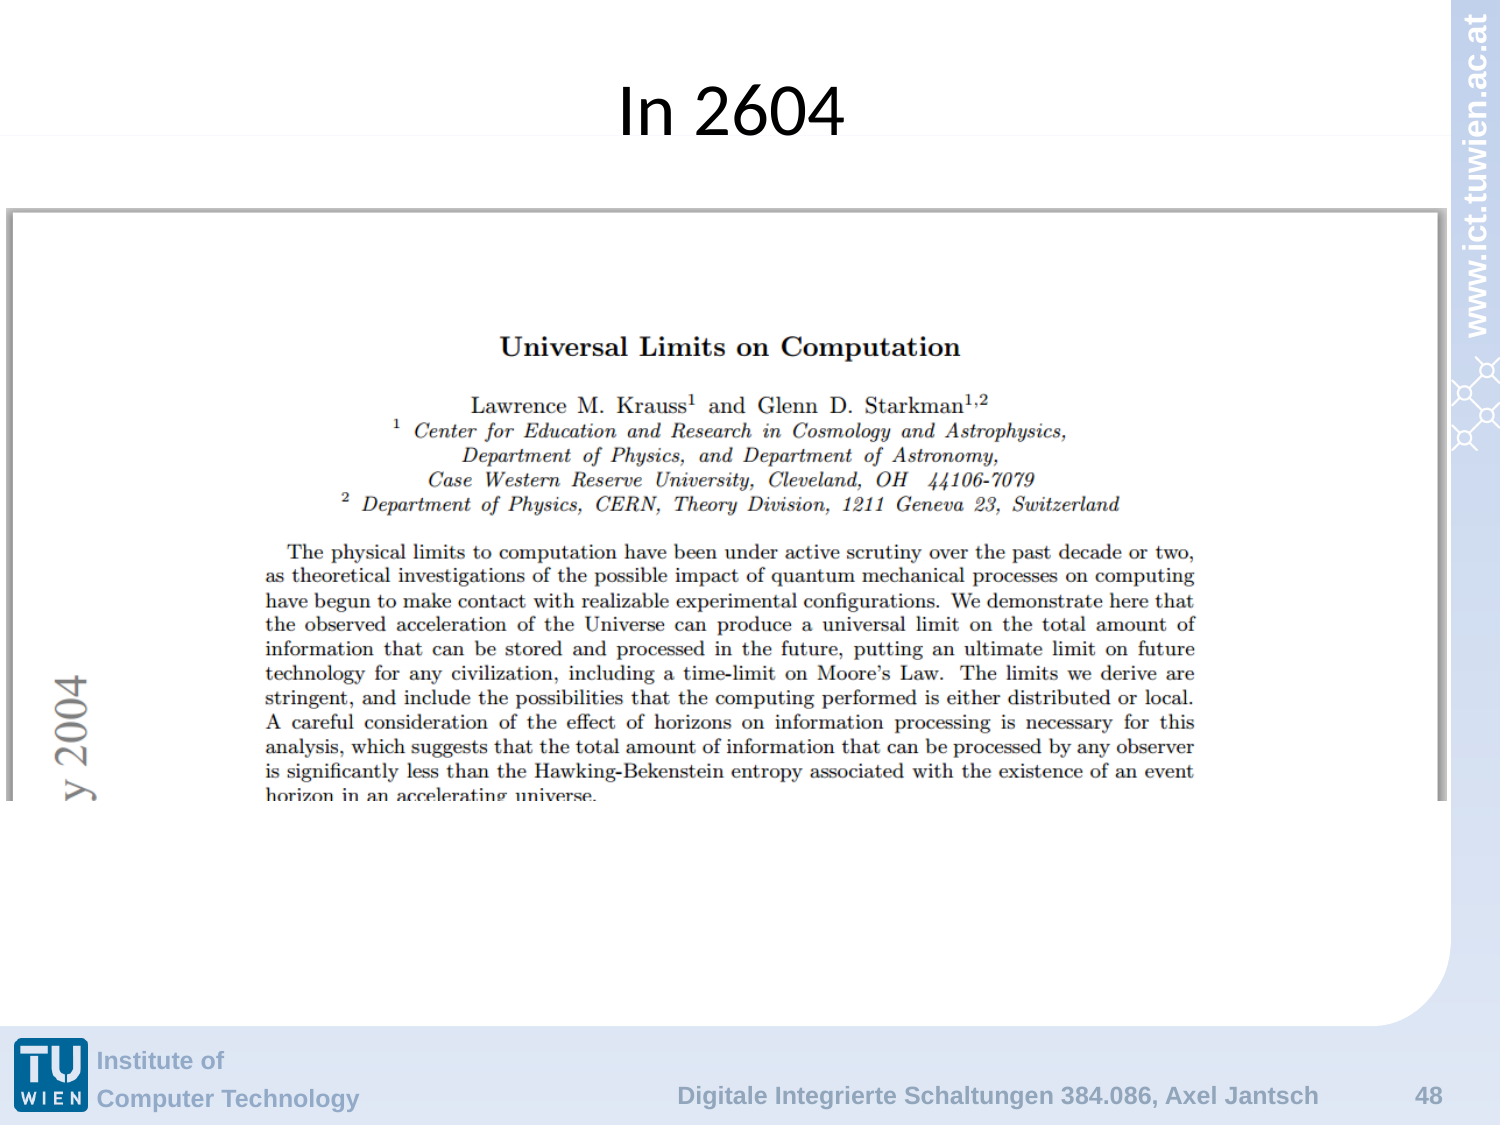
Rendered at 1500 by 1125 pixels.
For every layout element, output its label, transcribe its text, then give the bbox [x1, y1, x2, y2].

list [6, 207, 1448, 802]
slide_number 48 [1364, 1029, 1458, 1118]
footer Digitale Integrierte Schaltungen 384.086, Axel Jantsch [585, 1029, 1336, 1118]
picture [68, 1046, 80, 1082]
title In 2604 [51, 11, 1412, 200]
picture [71, 1092, 80, 1104]
picture [55, 1092, 62, 1104]
picture [31, 1056, 38, 1082]
picture [22, 1092, 35, 1104]
picture [52, 1046, 64, 1081]
picture [21, 1046, 47, 1053]
